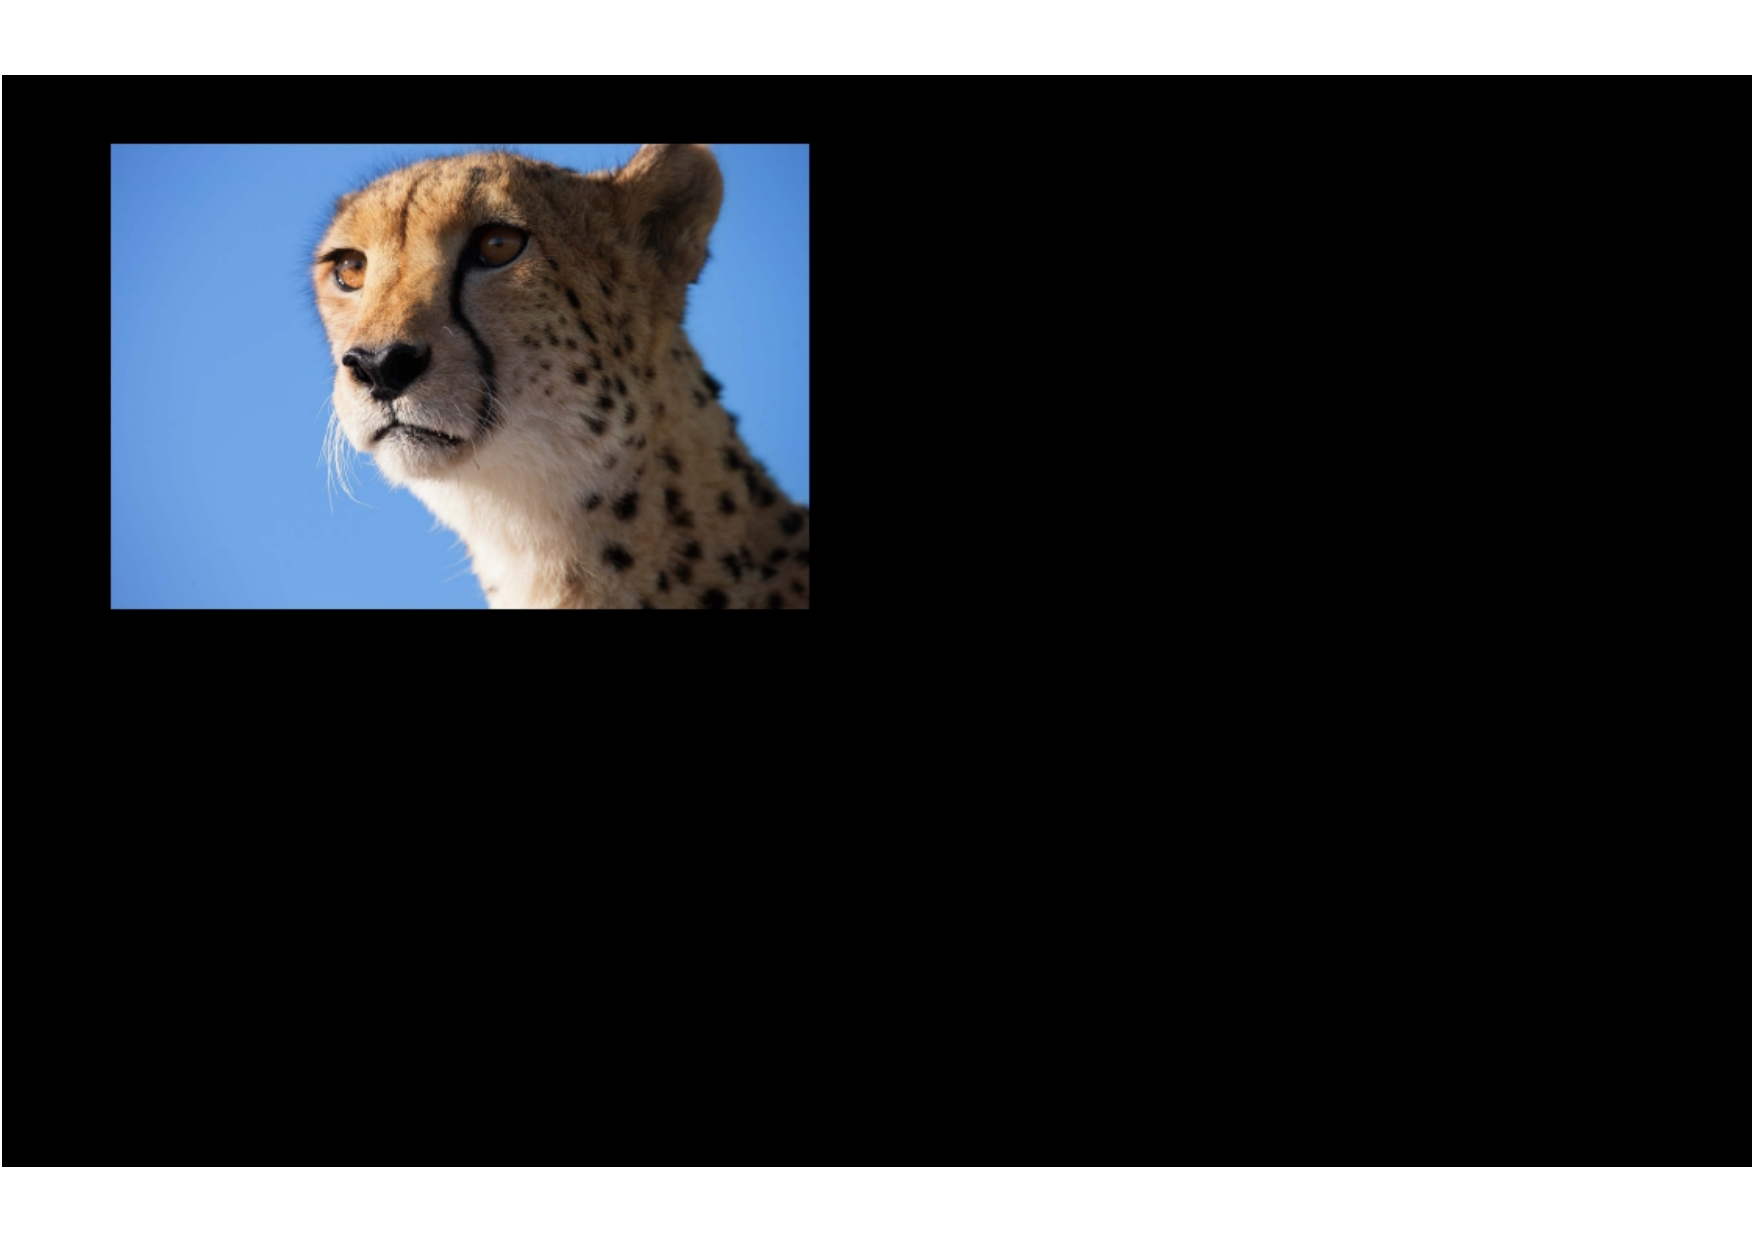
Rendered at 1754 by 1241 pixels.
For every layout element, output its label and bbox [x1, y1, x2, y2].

picture [108, 141, 811, 611]
text_box [0, 73, 1754, 1169]
